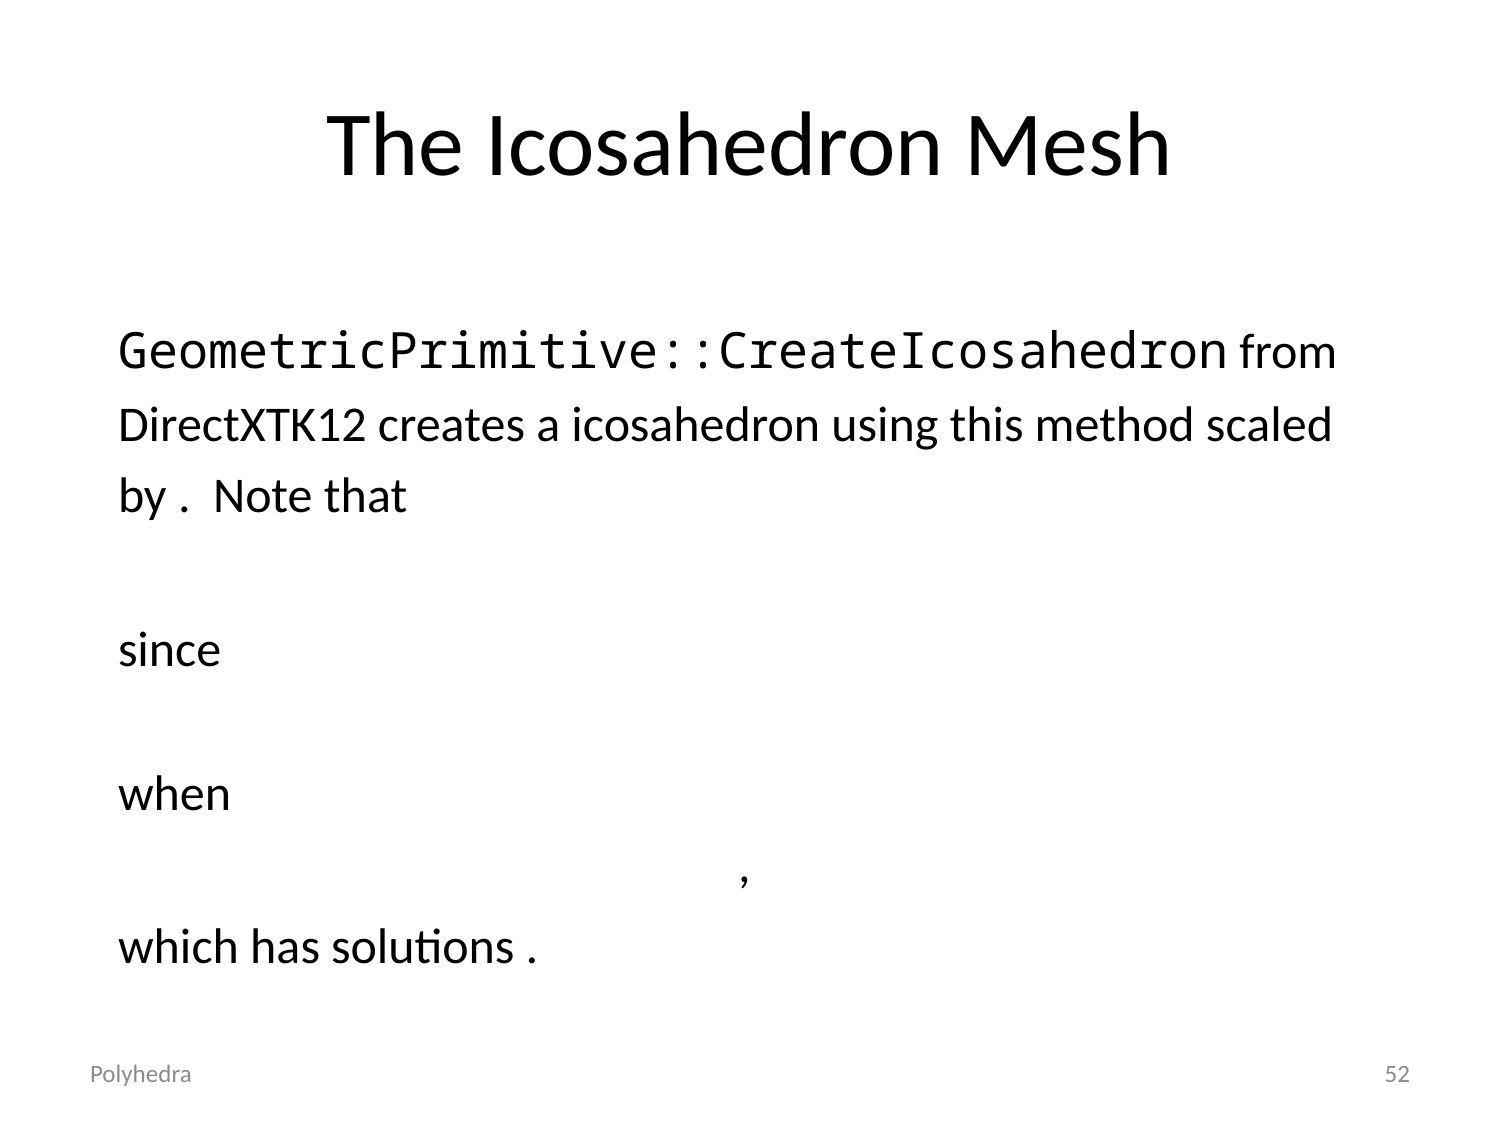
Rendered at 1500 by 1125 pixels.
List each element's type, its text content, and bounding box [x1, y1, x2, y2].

slide_number Polyhedra [75, 1042, 425, 1103]
slide_number 52 [1074, 1042, 1425, 1103]
title The Icosahedron Mesh [75, 45, 1425, 233]
